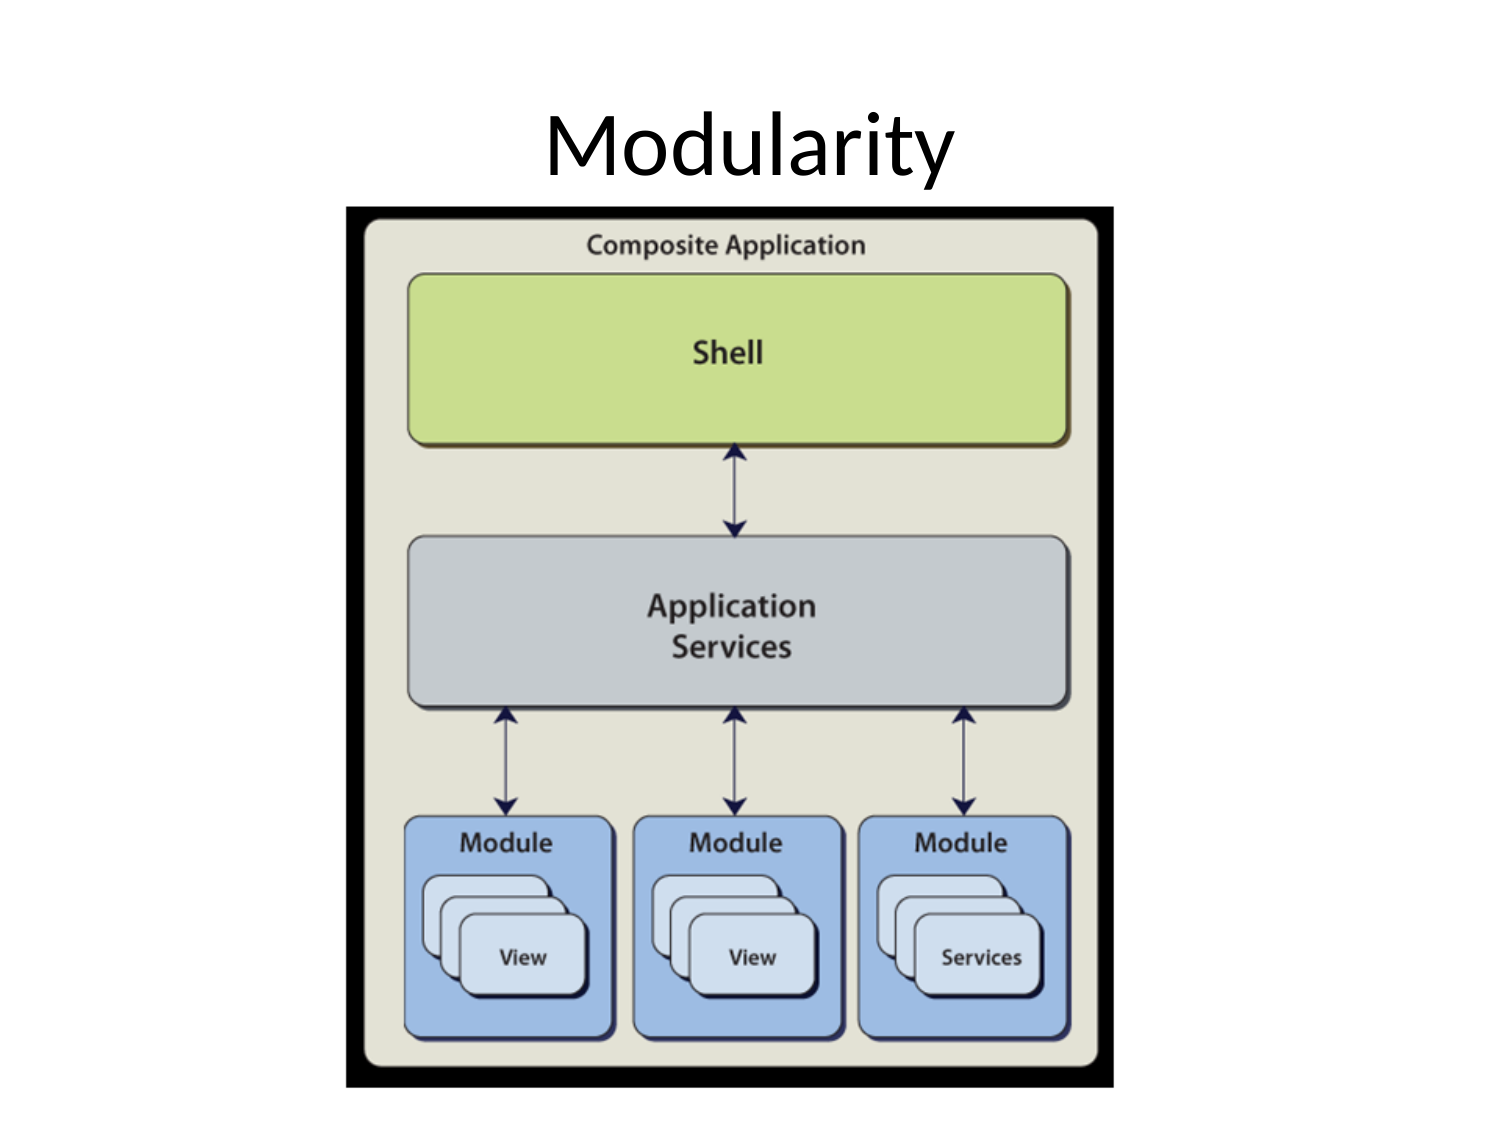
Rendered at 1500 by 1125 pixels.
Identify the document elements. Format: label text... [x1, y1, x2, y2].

title Modularity [75, 45, 1425, 233]
picture [337, 199, 1126, 1099]
